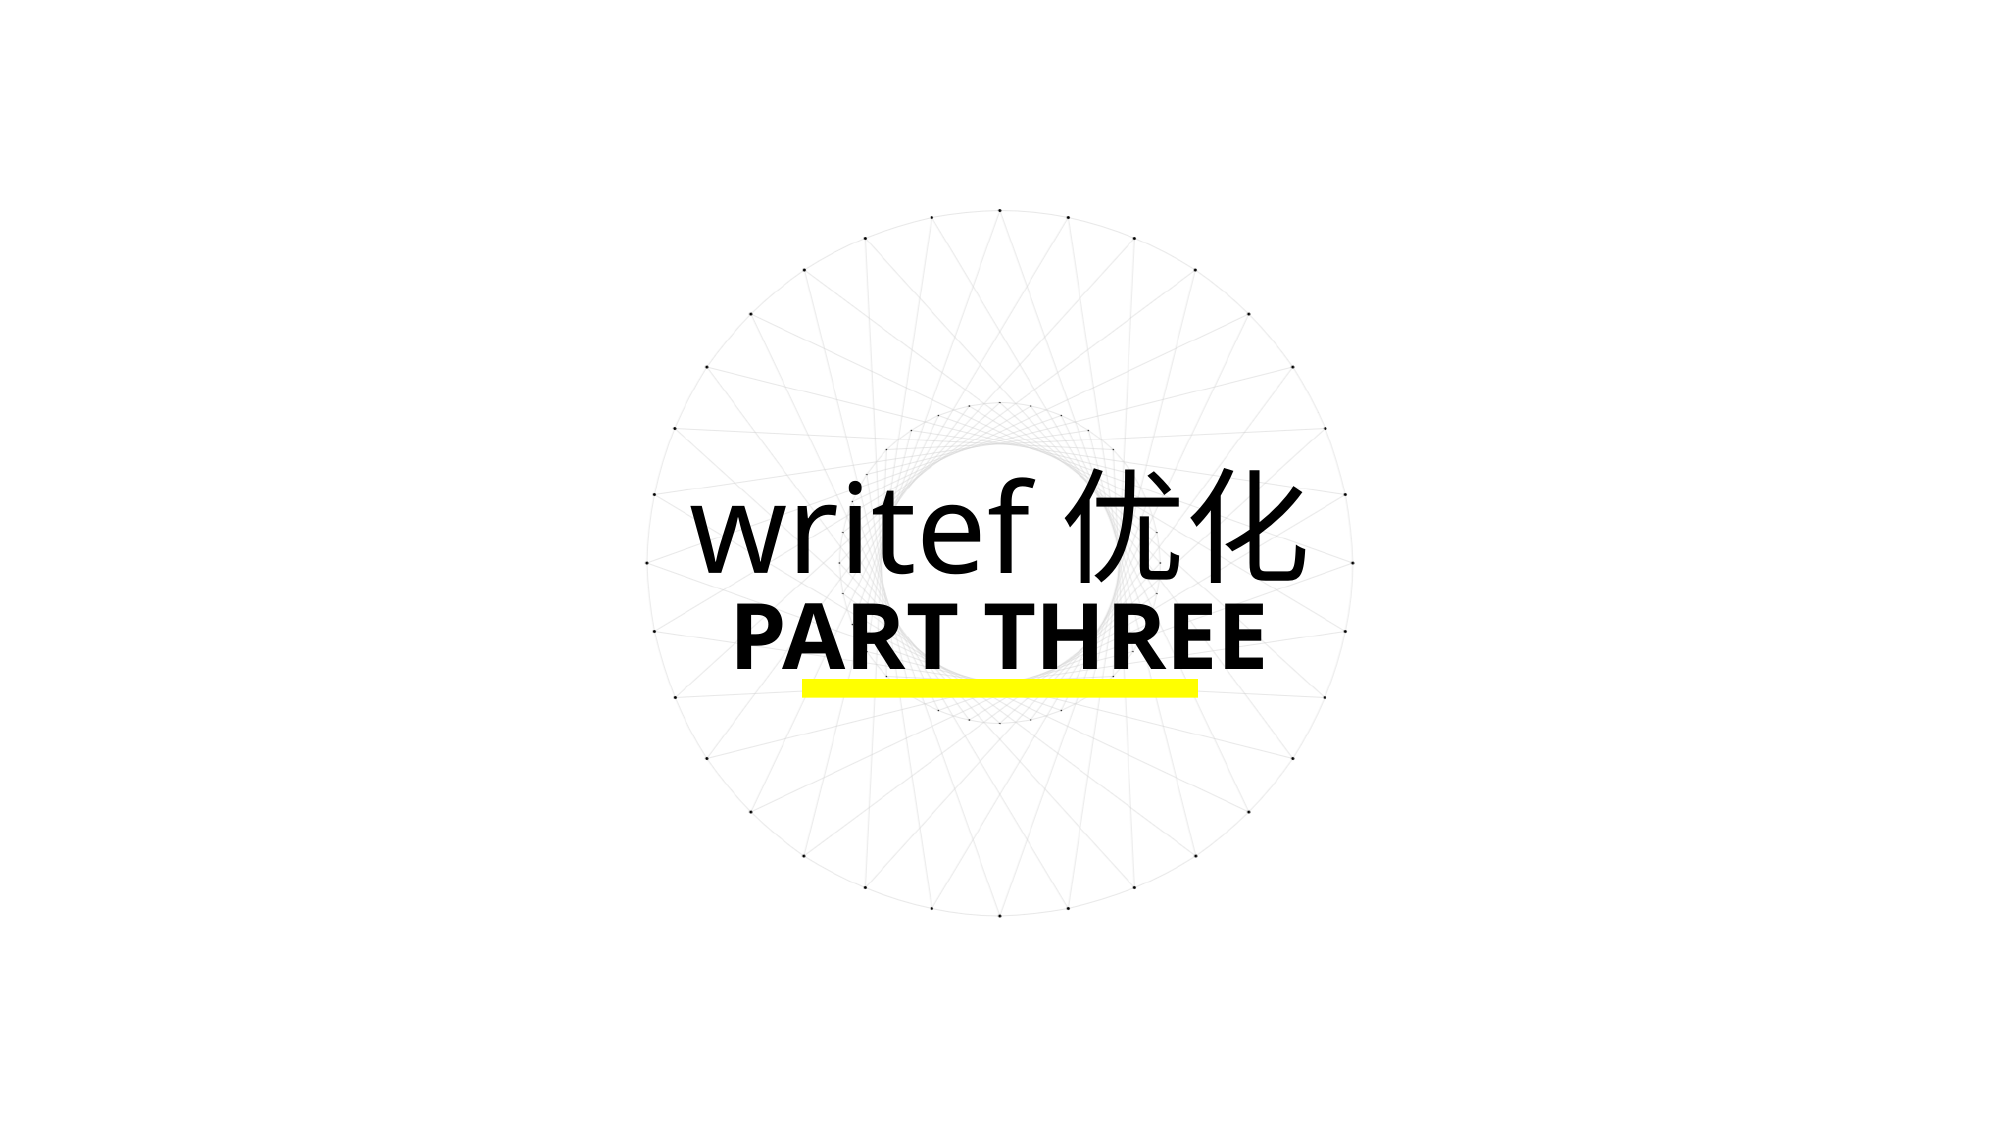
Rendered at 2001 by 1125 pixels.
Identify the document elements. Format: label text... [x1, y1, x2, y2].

text_box [802, 679, 1198, 698]
picture [676, 193, 1335, 396]
text_box PART THREE [704, 607, 1296, 696]
text_box writef优化 [645, 396, 1355, 607]
picture [636, 444, 1375, 932]
